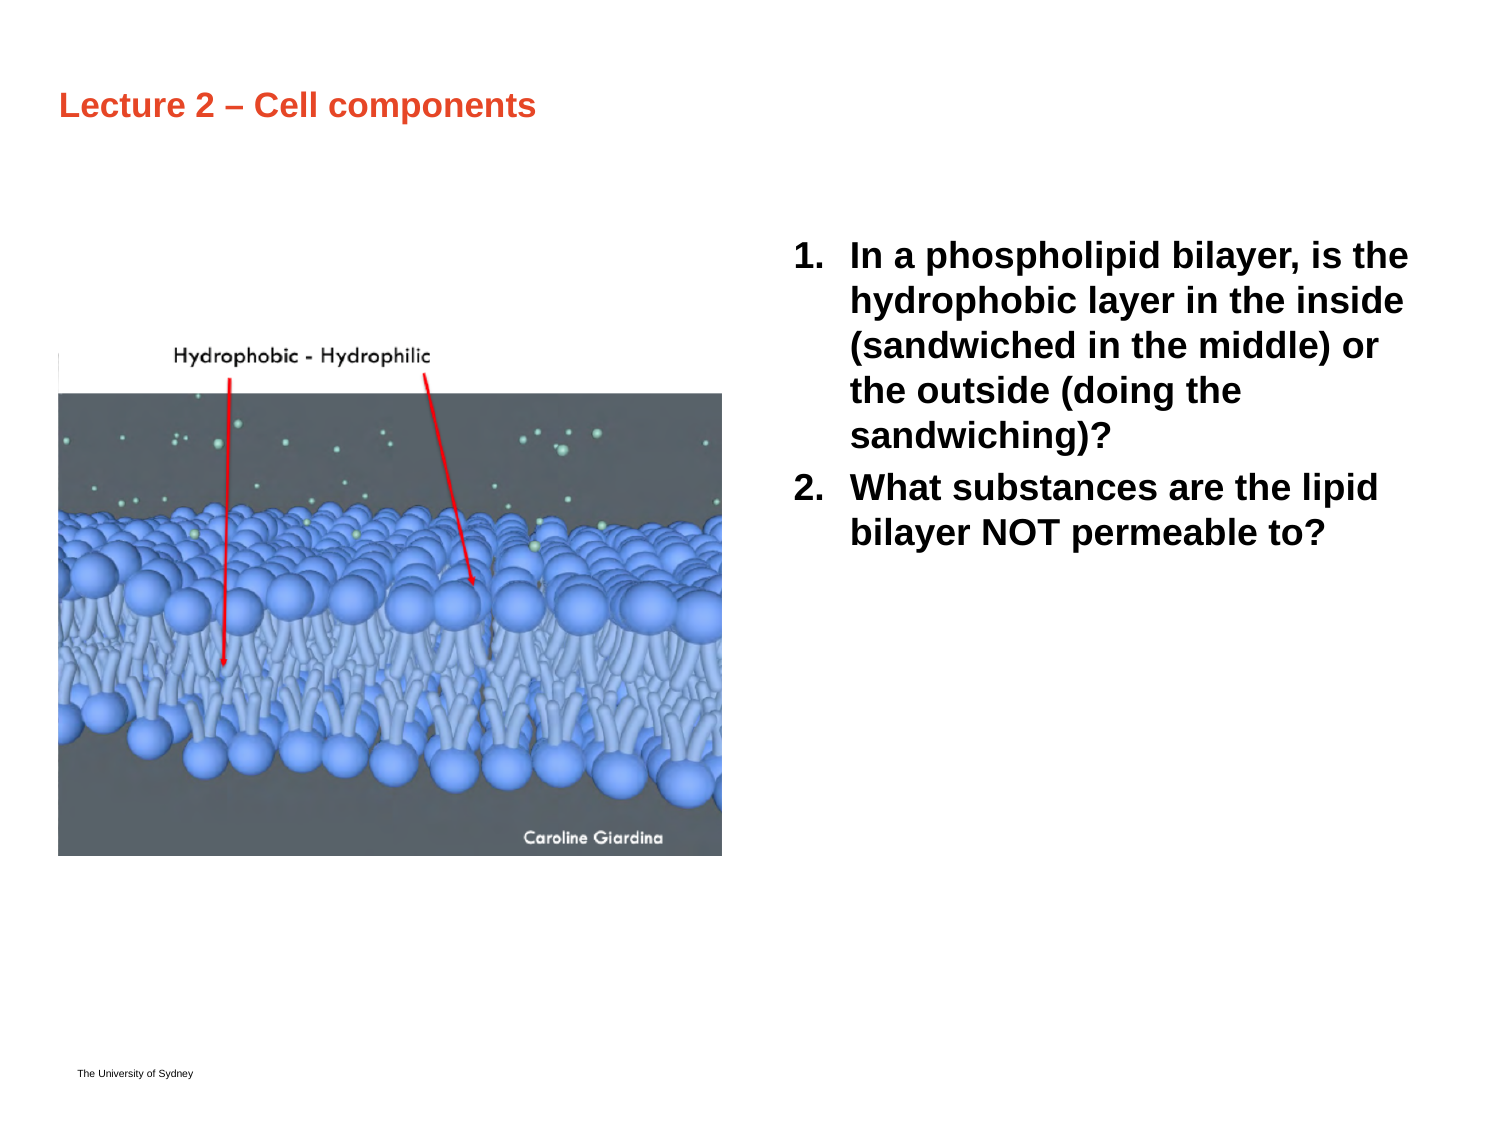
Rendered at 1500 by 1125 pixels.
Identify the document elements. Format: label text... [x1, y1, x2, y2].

list In a phospholipid bilayer, is the hydrophobic layer in the inside (sandwiched in the middle) or the outside (doing the sandwiching)? What substances are the lipid bilayer NOT permeable to? [778, 223, 1442, 966]
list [58, 333, 722, 856]
title Lecture 2 – Cell components [58, 82, 1442, 189]
